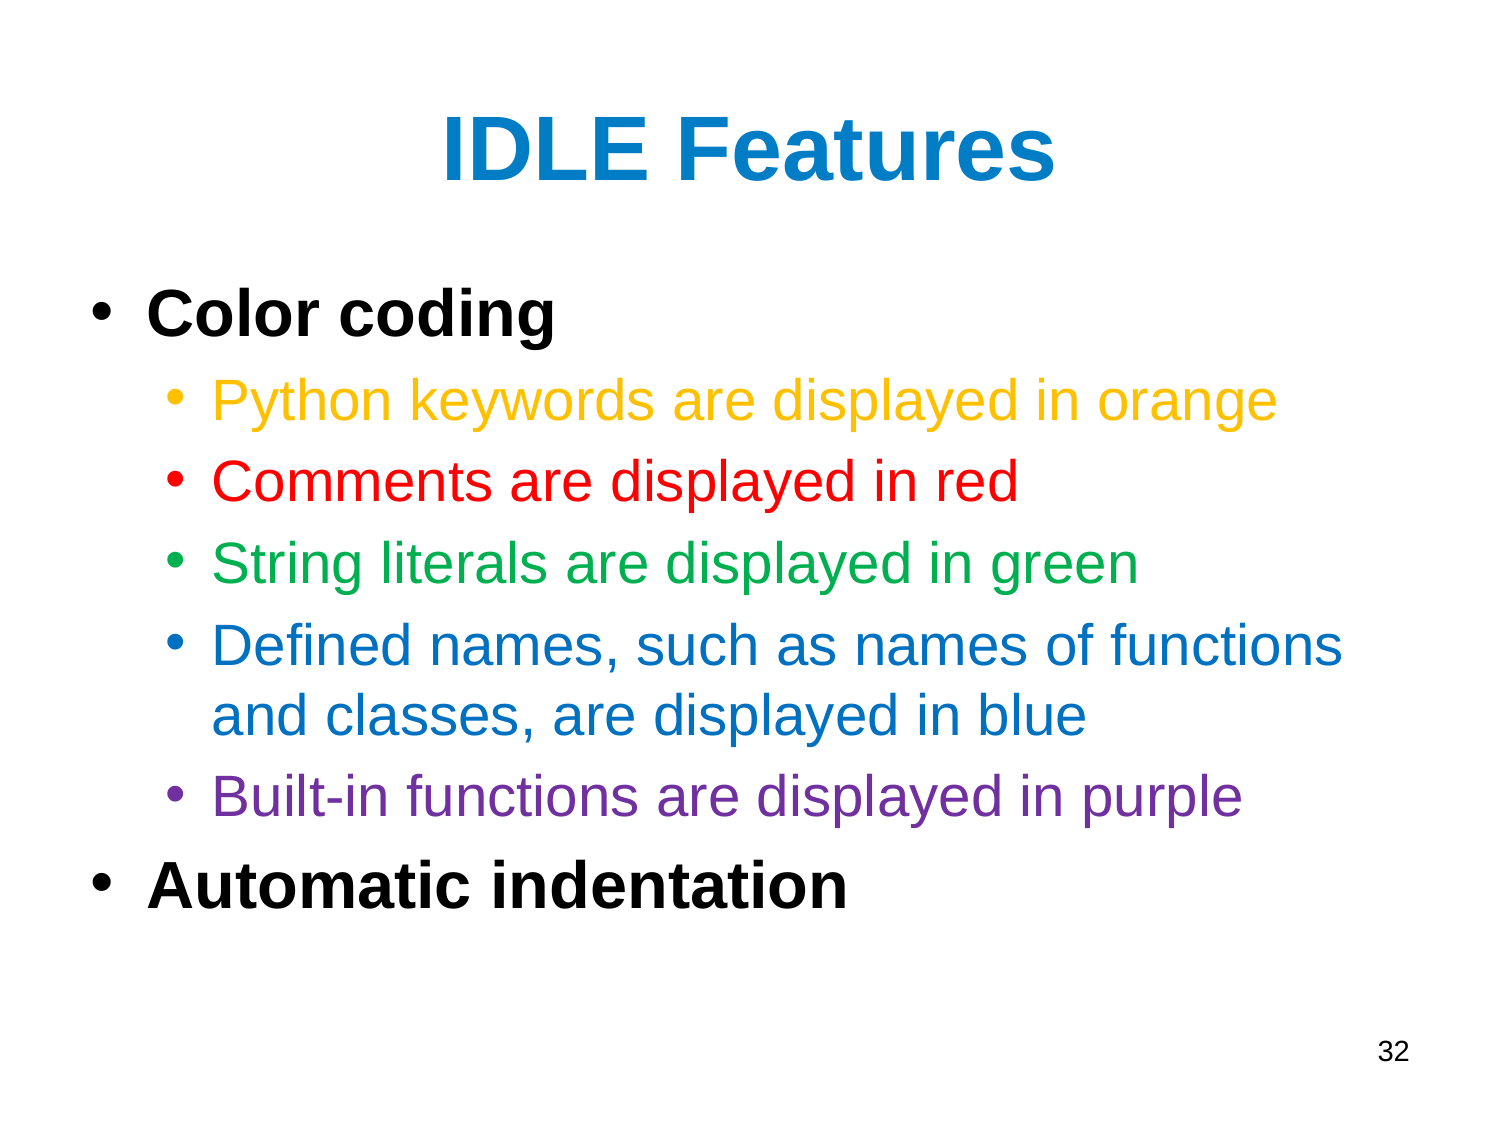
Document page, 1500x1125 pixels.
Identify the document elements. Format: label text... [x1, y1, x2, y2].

slide_number 32 [1074, 1024, 1426, 1103]
title IDLE Features [75, 50, 1425, 238]
list Color coding Python keywords are displayed in orange Comments are displayed in red String literals are displayed in green Defined names, such as names of functions and classes, are displayed in blue Built-in functions are displayed in purple Automatic indentation [75, 262, 1425, 1005]
